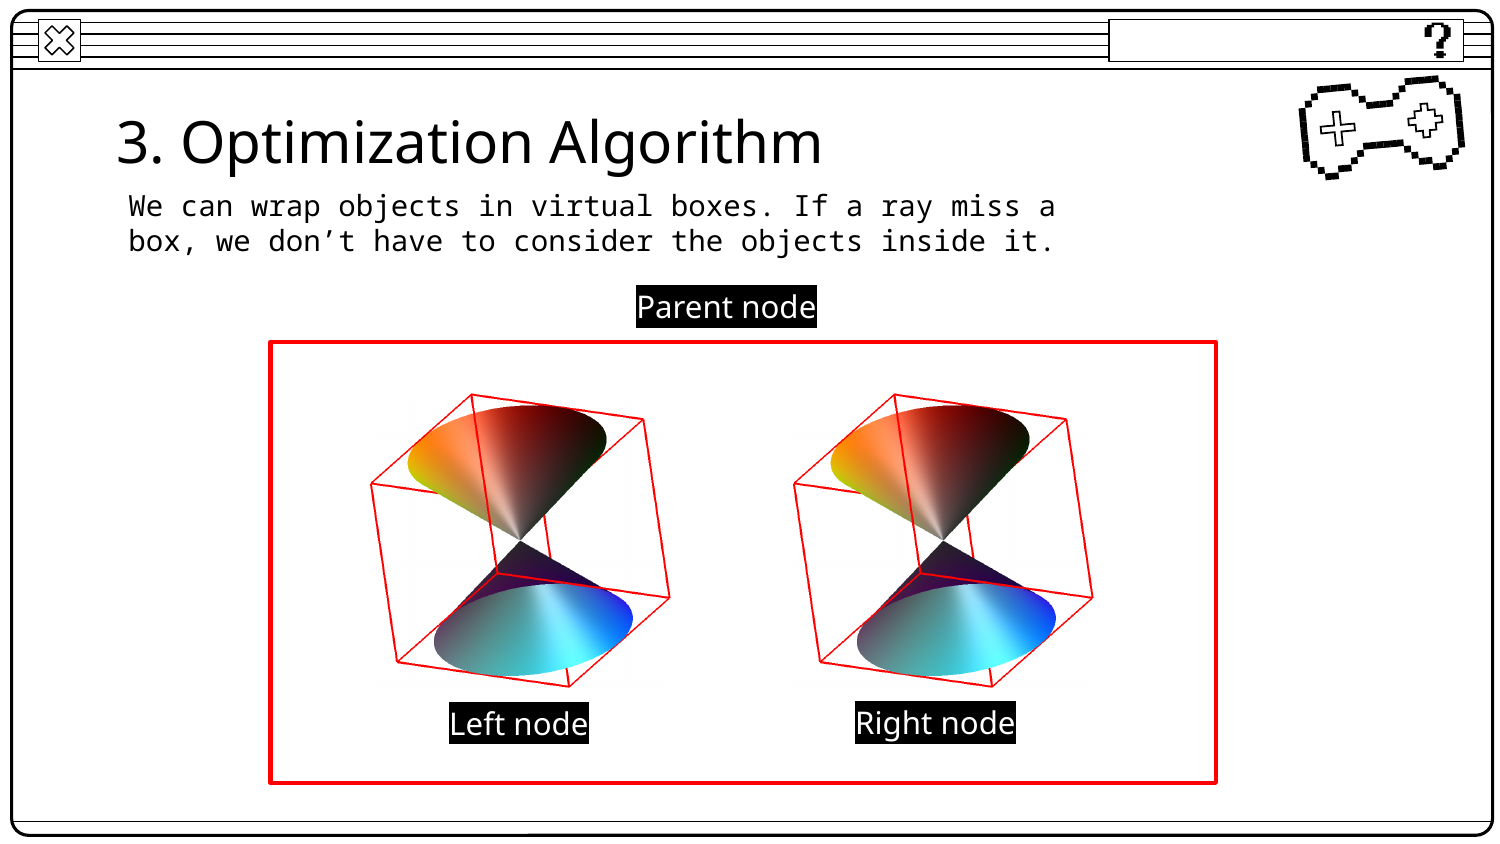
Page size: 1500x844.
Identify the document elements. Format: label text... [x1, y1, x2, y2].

picture [369, 393, 671, 689]
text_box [1298, 75, 1466, 181]
title 3. Optimization Algorithm [81, 93, 859, 188]
text_box We can wrap objects in virtual boxes. If a ray miss a box, we don’t have to consider the objects inside it. [113, 179, 1150, 265]
text_box [268, 340, 1218, 785]
list Left node [413, 698, 650, 765]
text_box Right node [819, 698, 1089, 765]
text_box Parent node [600, 263, 900, 348]
picture [792, 393, 1095, 689]
